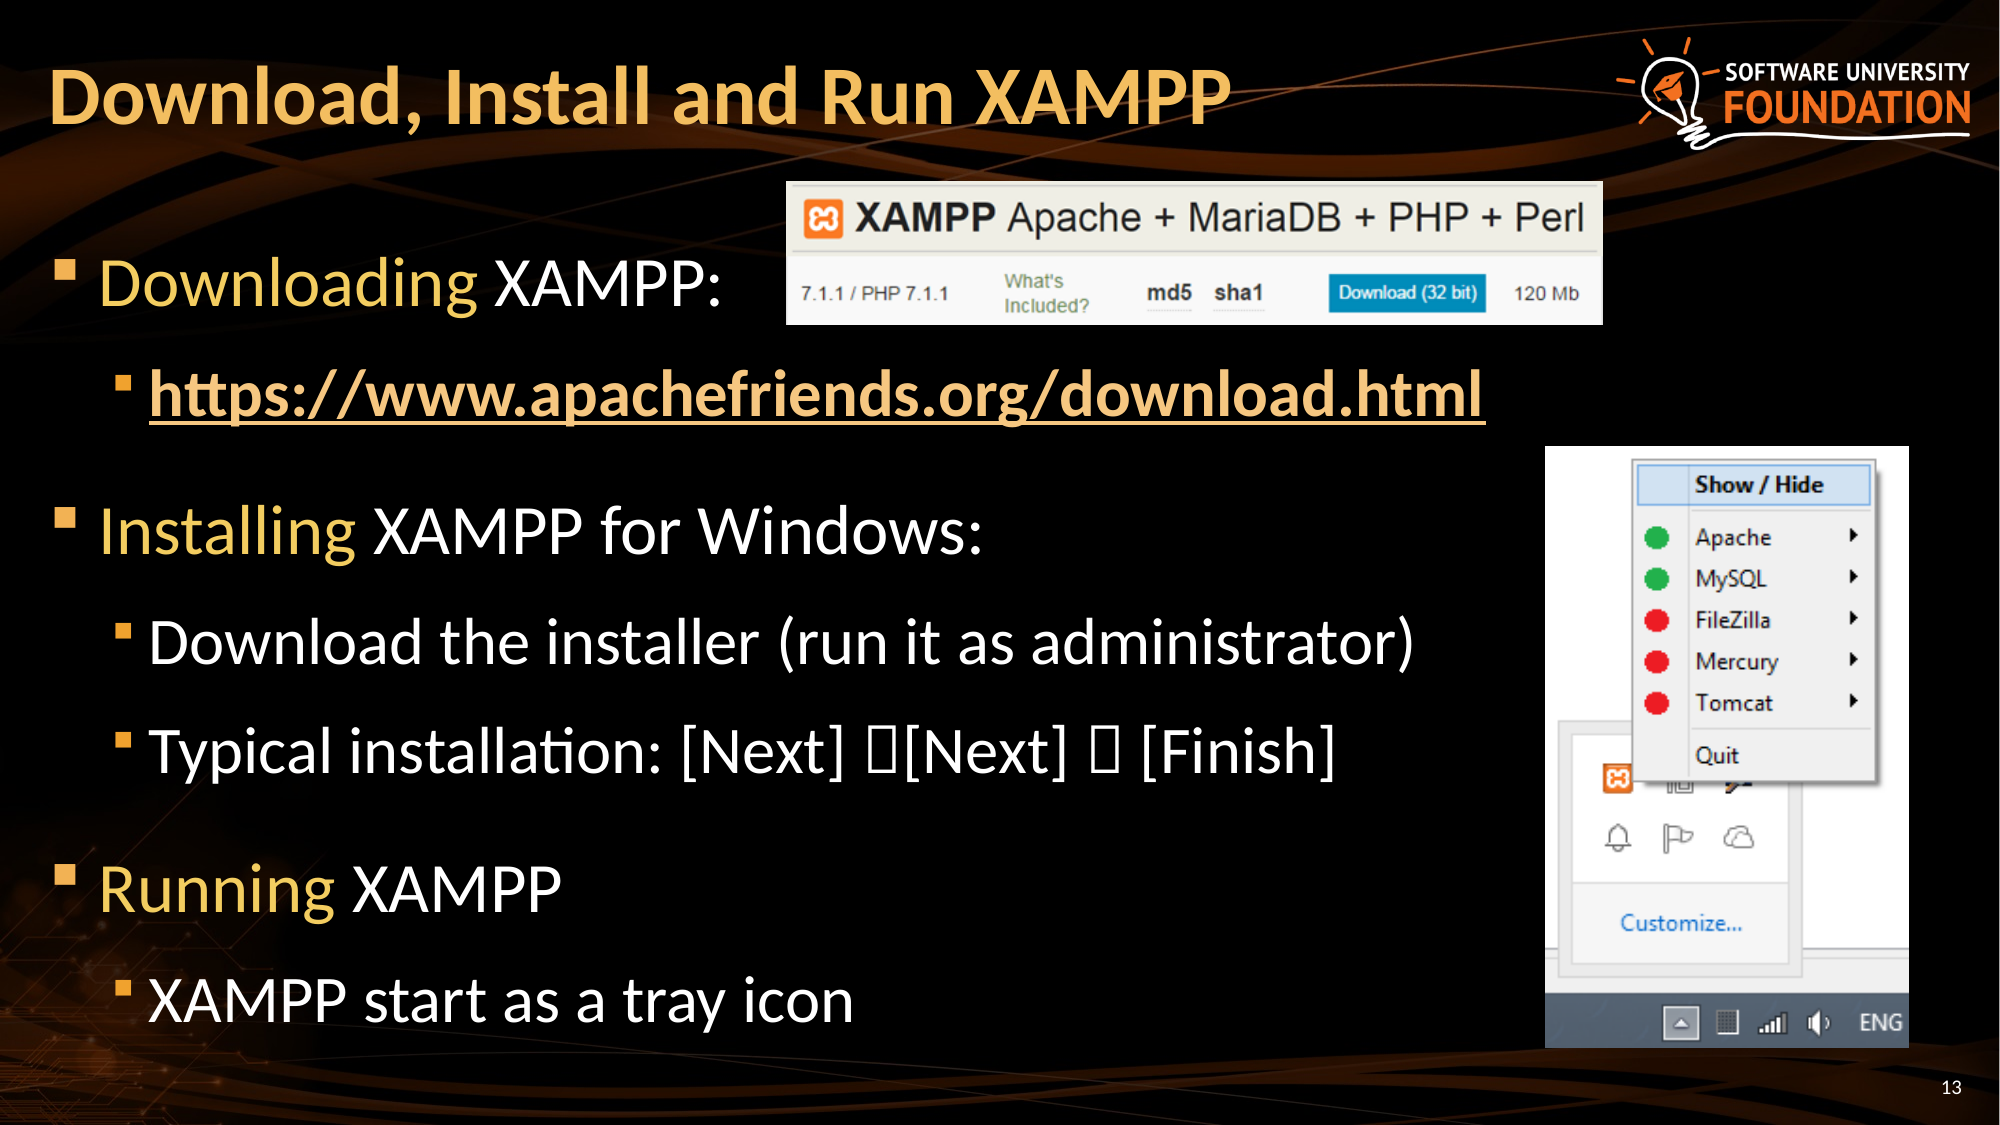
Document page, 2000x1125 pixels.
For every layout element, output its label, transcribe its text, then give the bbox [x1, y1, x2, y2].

picture [0, 0, 2000, 1125]
list Downloading XAMPP: https://www.apachefriends.org/download.html Installing XAMPP for Windows: Download the installer (run it as administrator) Typical installation: [Next] [Next]  [Finish] Running XAMPP XAMPP start as a tray icon [31, 225, 1968, 1103]
title Download, Install and Run XAMPP [30, 6, 1602, 189]
